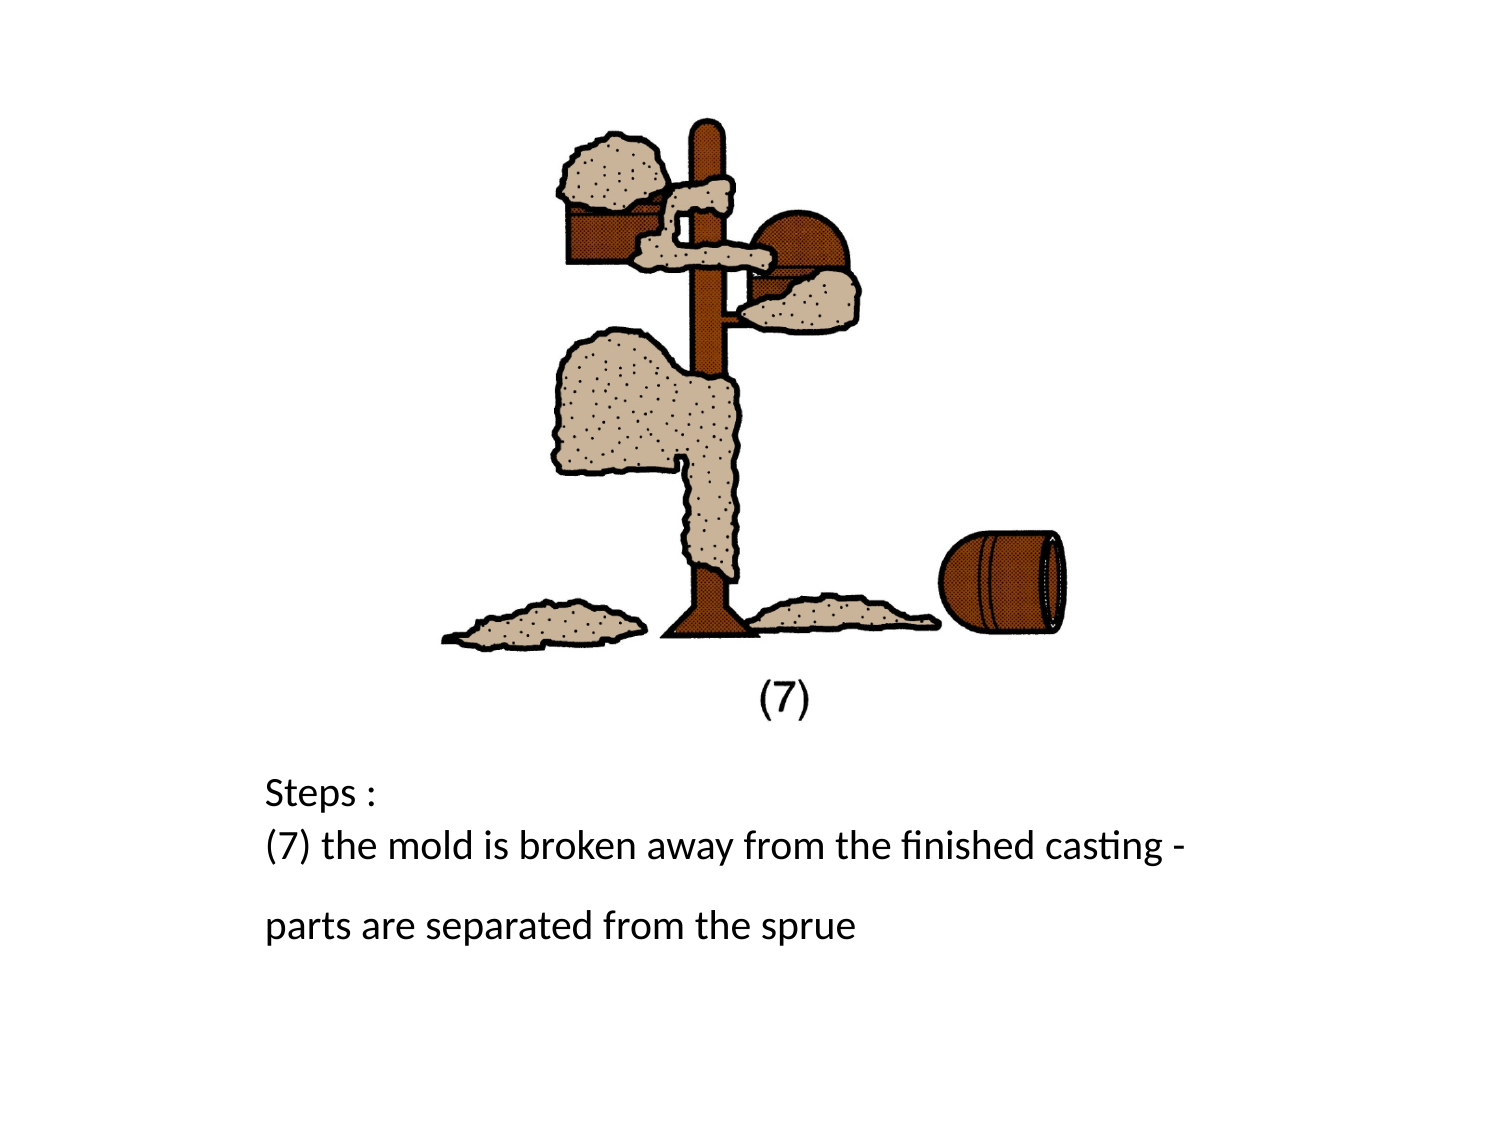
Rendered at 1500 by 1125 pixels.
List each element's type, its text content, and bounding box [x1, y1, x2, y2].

picture [437, 112, 1073, 731]
list Steps : (7) the mold is broken away from the finished casting - parts are separated from the sprue [249, 762, 1325, 975]
